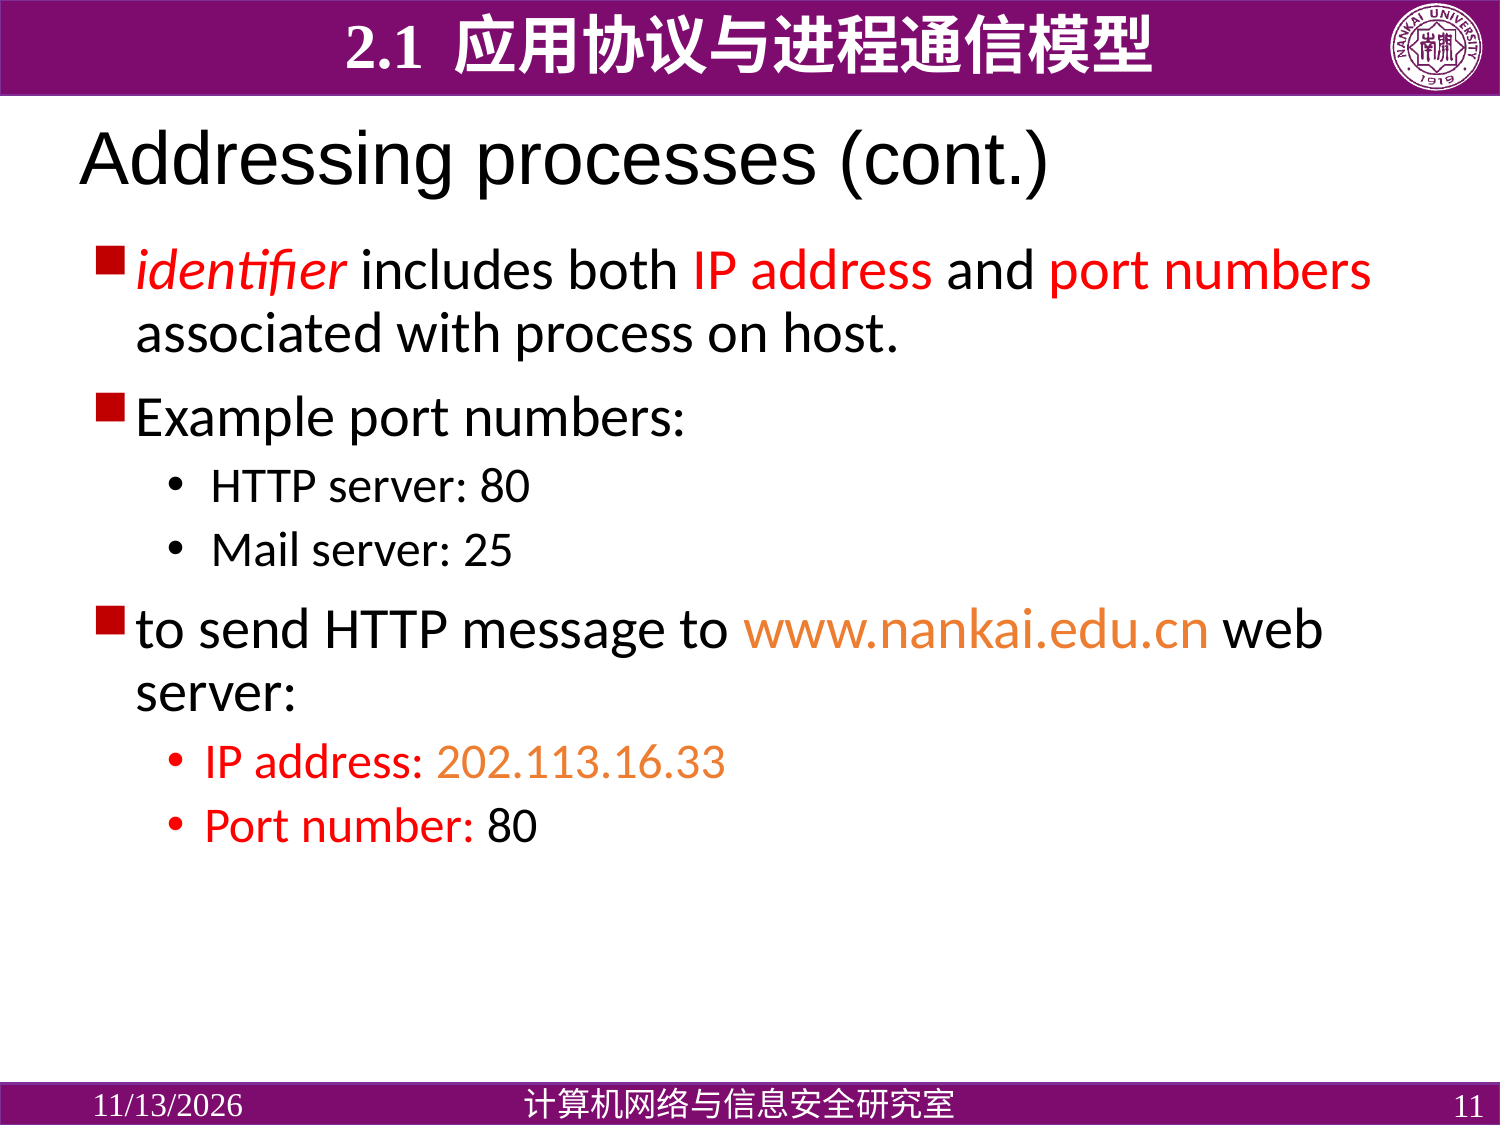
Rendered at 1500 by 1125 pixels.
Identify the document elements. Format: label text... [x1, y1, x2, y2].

text_box 2.1 应用协议与进程通信模型 [108, 5, 1391, 90]
picture [1391, 4, 1482, 90]
title Addressing processes (cont.) [64, 99, 1447, 220]
list identifier includes both IP address and port numbers associated with process on host. Example port numbers: HTTP server: 80 Mail server: 25 to send HTTP message to www.nankai.edu.cn web server: IP address: 202.113.16.33 Port number: 80 [76, 231, 1451, 1061]
